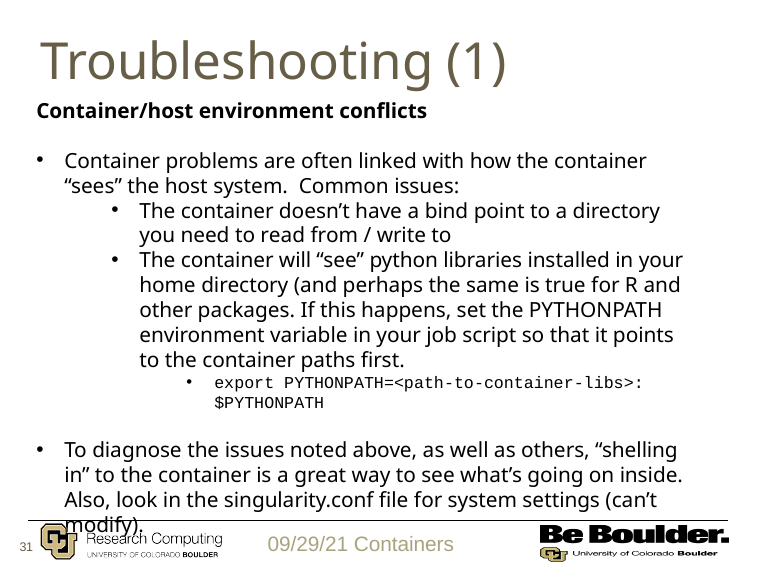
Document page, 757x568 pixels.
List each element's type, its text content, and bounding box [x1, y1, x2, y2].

text_box Container/host environment conflicts Container problems are often linked with how the container “sees” the host system. Common issues: The container doesn’t have a bind point to a directory you need to read from / write to The container will “see” python libraries installed in your home directory (and perhaps the same is true for R and other packages. If this happens, set the PYTHONPATH environment variable in your job script so that it points to the container paths first. export PYTHONPATH=<path-to-container-libs>:$PYTHONPATH To diagnose the issues noted above, as well as others, “shelling in” to the container is a great way to see what’s going on inside. Also, look in the singularity.conf file for system settings (can’t modify). [21, 89, 713, 545]
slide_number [265, 530, 489, 556]
picture [40, 523, 222, 560]
slide_number 31 [15, 539, 35, 562]
title Troubleshooting (1) [40, 28, 654, 89]
picture [540, 525, 729, 562]
